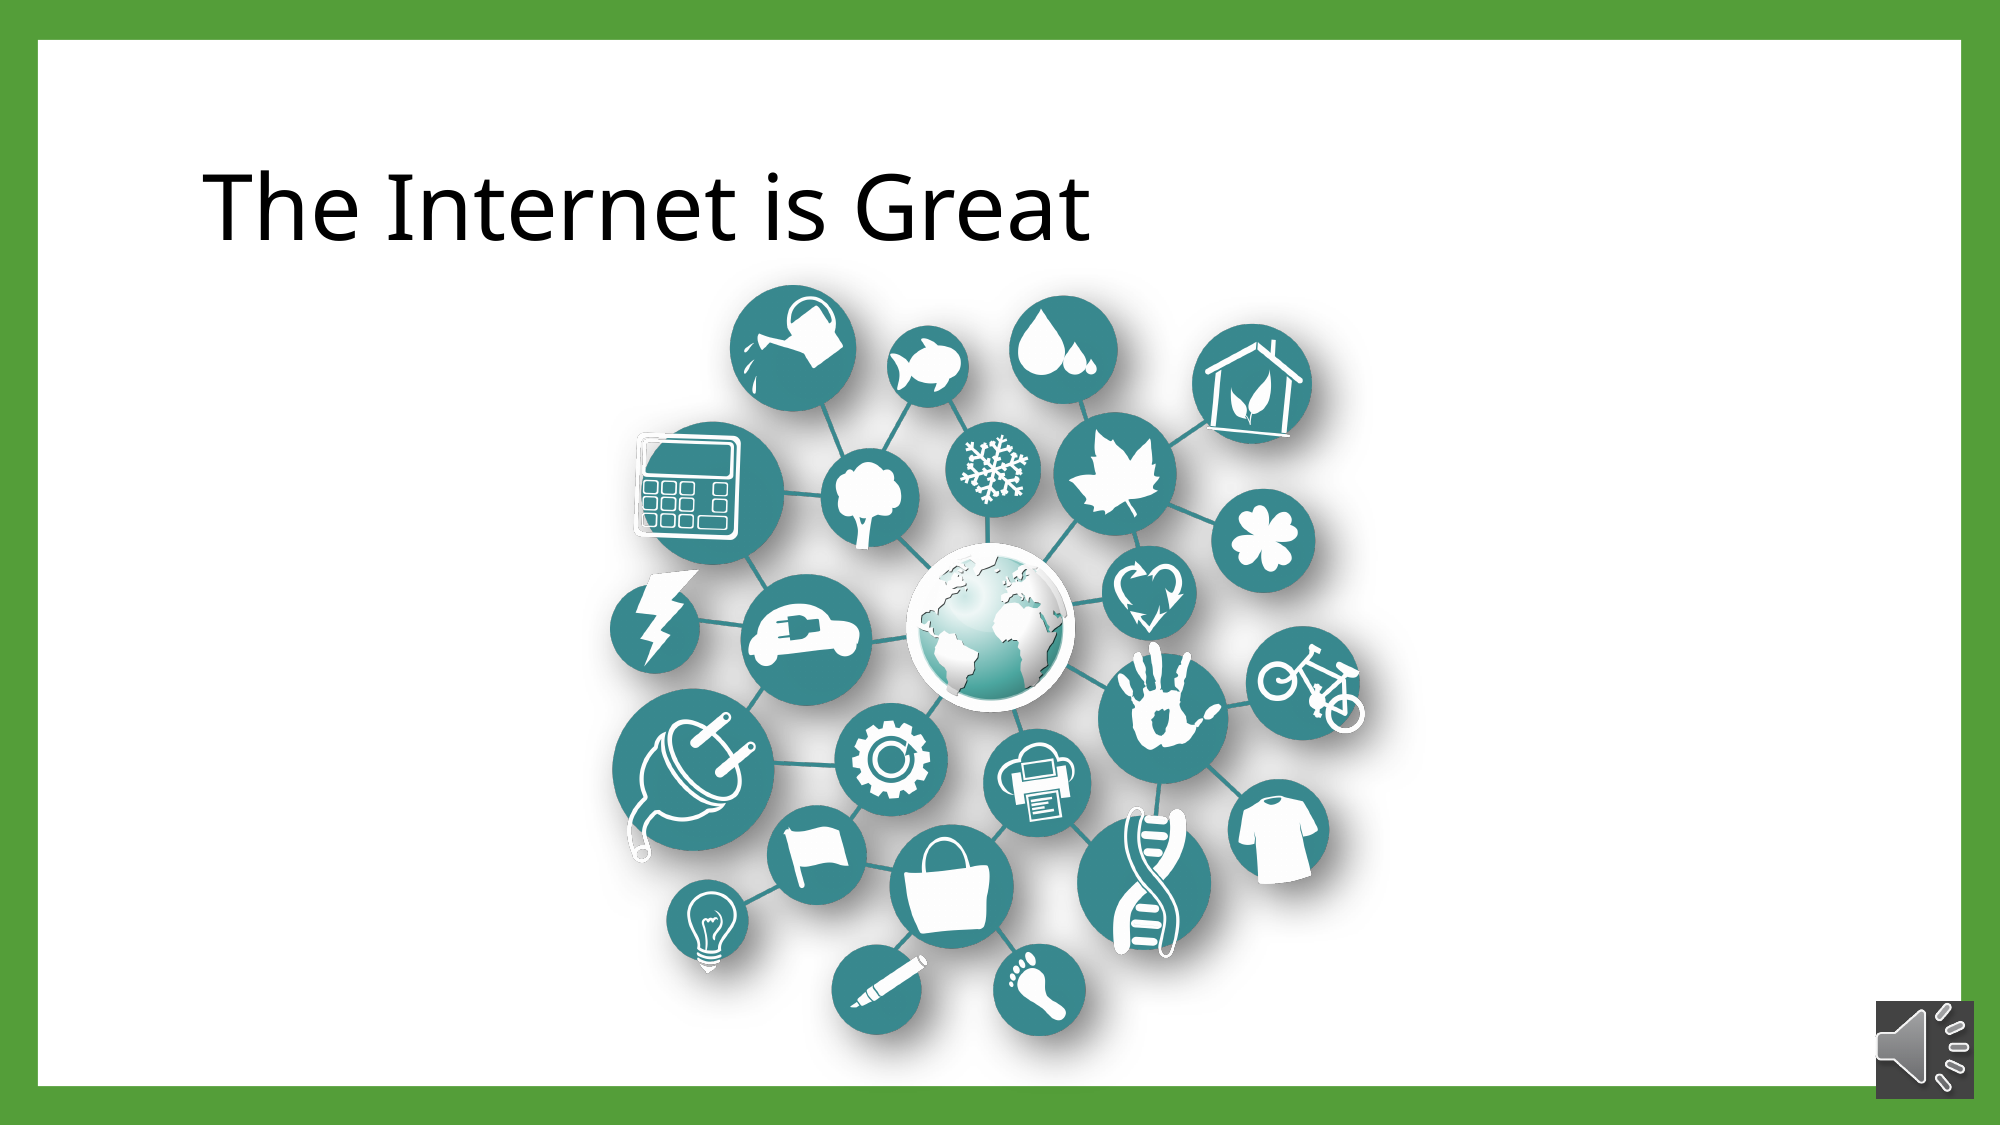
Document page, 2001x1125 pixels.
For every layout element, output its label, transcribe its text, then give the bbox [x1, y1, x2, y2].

title The Internet is Great [187, 99, 1808, 323]
picture [1874, 999, 1976, 1101]
picture [609, 284, 1366, 1036]
